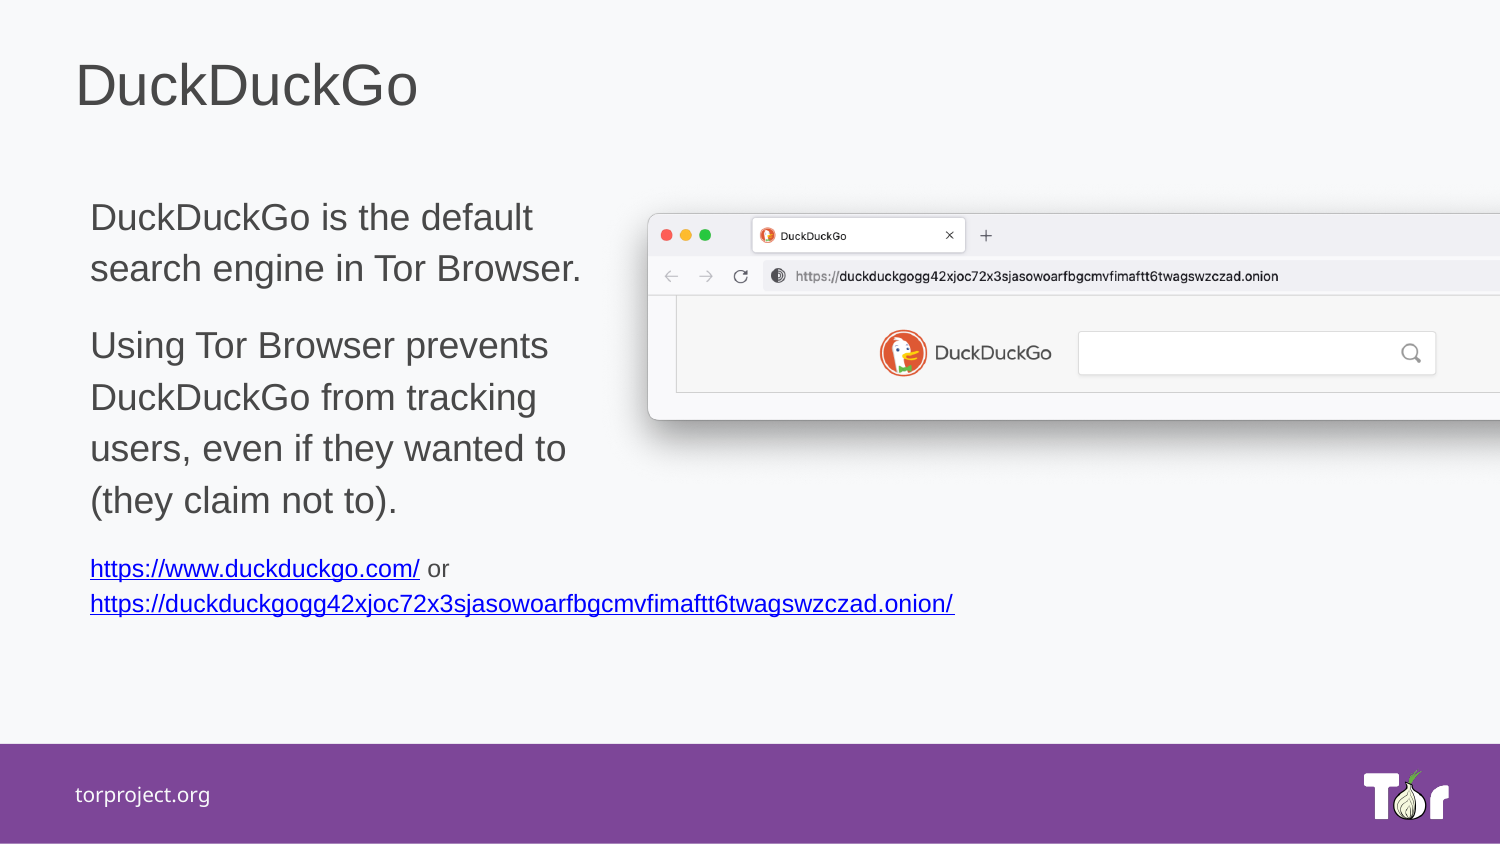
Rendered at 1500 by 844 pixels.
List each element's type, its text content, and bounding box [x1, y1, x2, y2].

text_box DuckDuckGo [75, 46, 502, 188]
picture [1364, 768, 1449, 820]
picture [594, 176, 1500, 491]
text_box https://www.duckduckgo.com/ or https://duckduckgogg42xjoc72x3sjasowoarfbgcmvfimaftt6twagswzczad.onion/ [74, 533, 1214, 639]
text_box DuckDuckGo is the default search engine in Tor Browser. Using Tor Browser prevents DuckDuckGo from tracking users, even if they wanted to (they claim not to). [75, 170, 616, 533]
